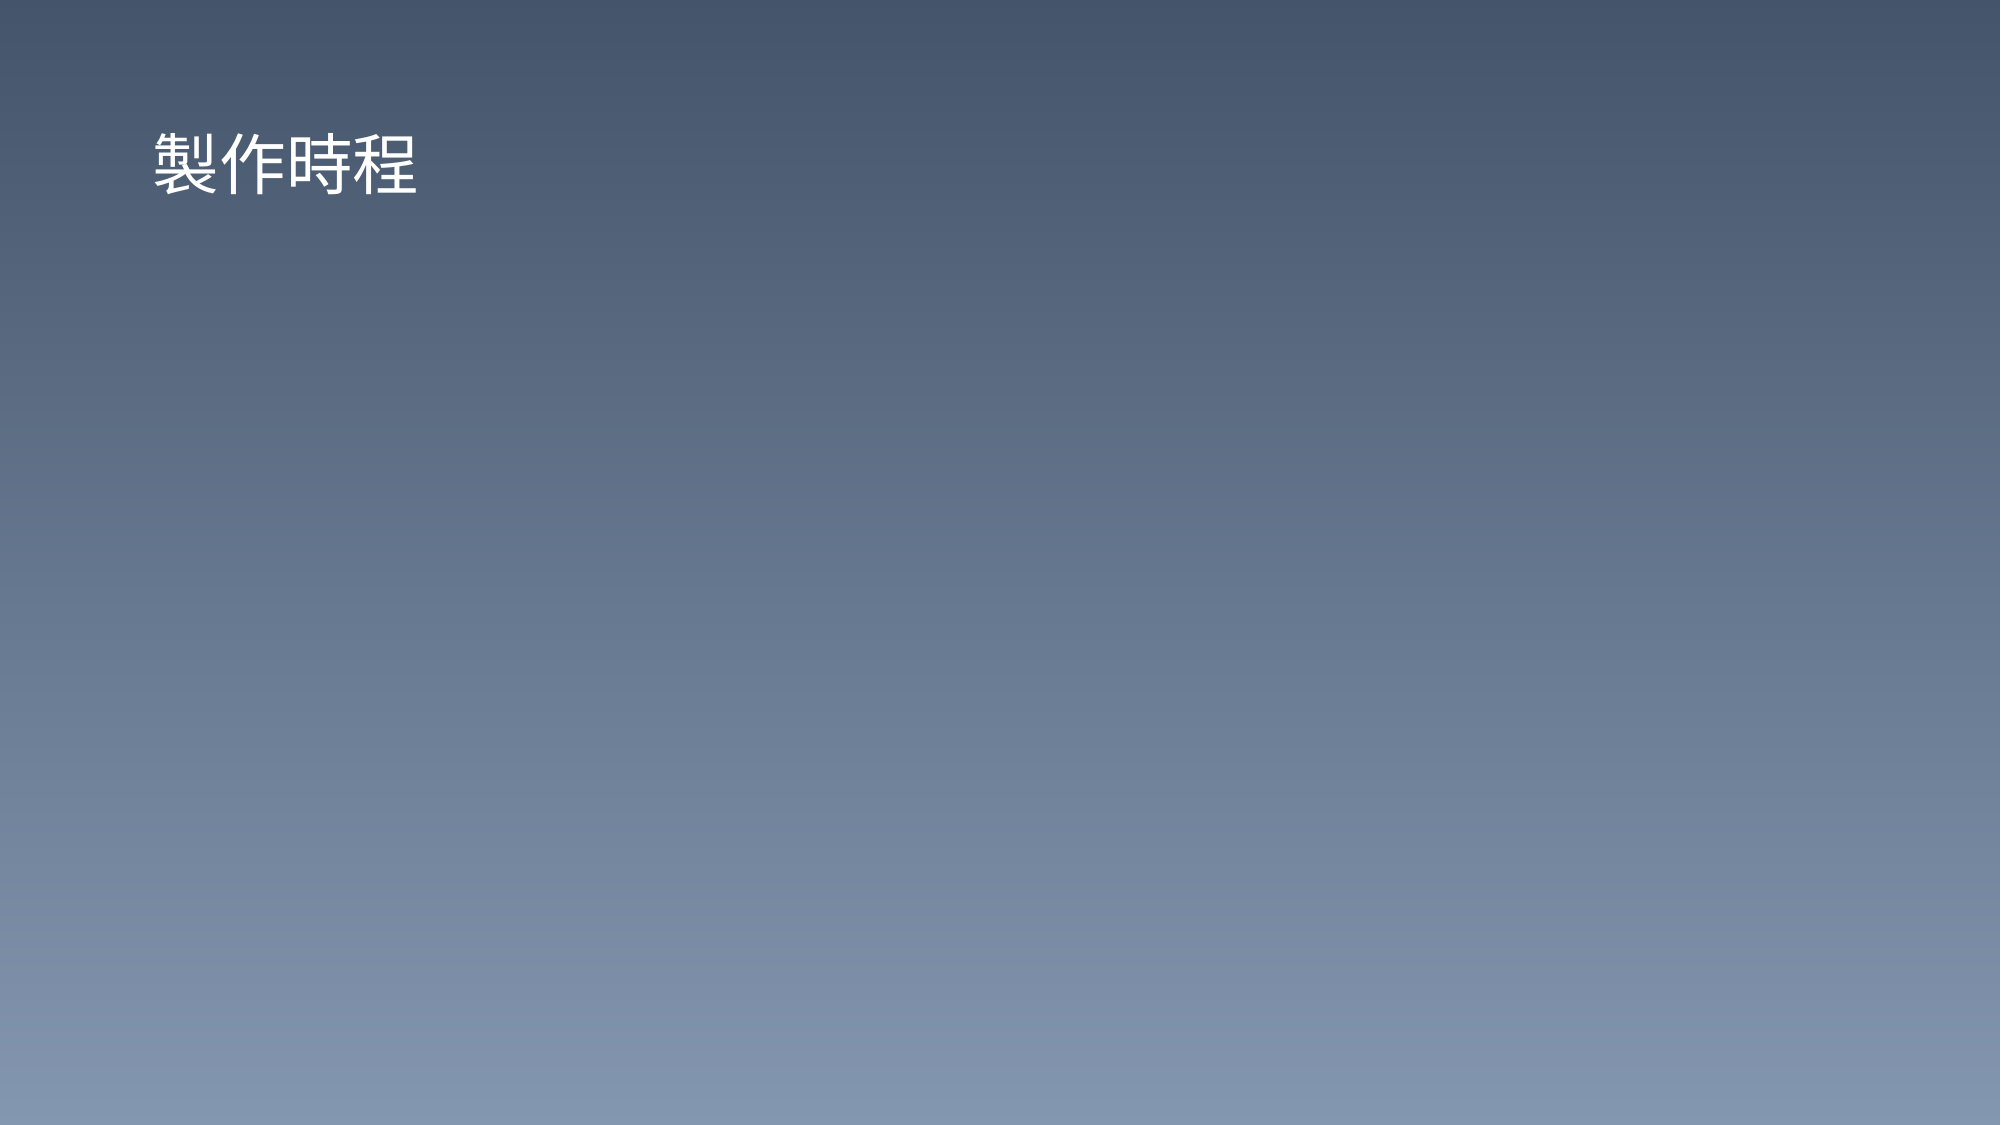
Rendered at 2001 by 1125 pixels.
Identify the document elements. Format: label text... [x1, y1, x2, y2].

title 製作時程 [137, 82, 783, 212]
